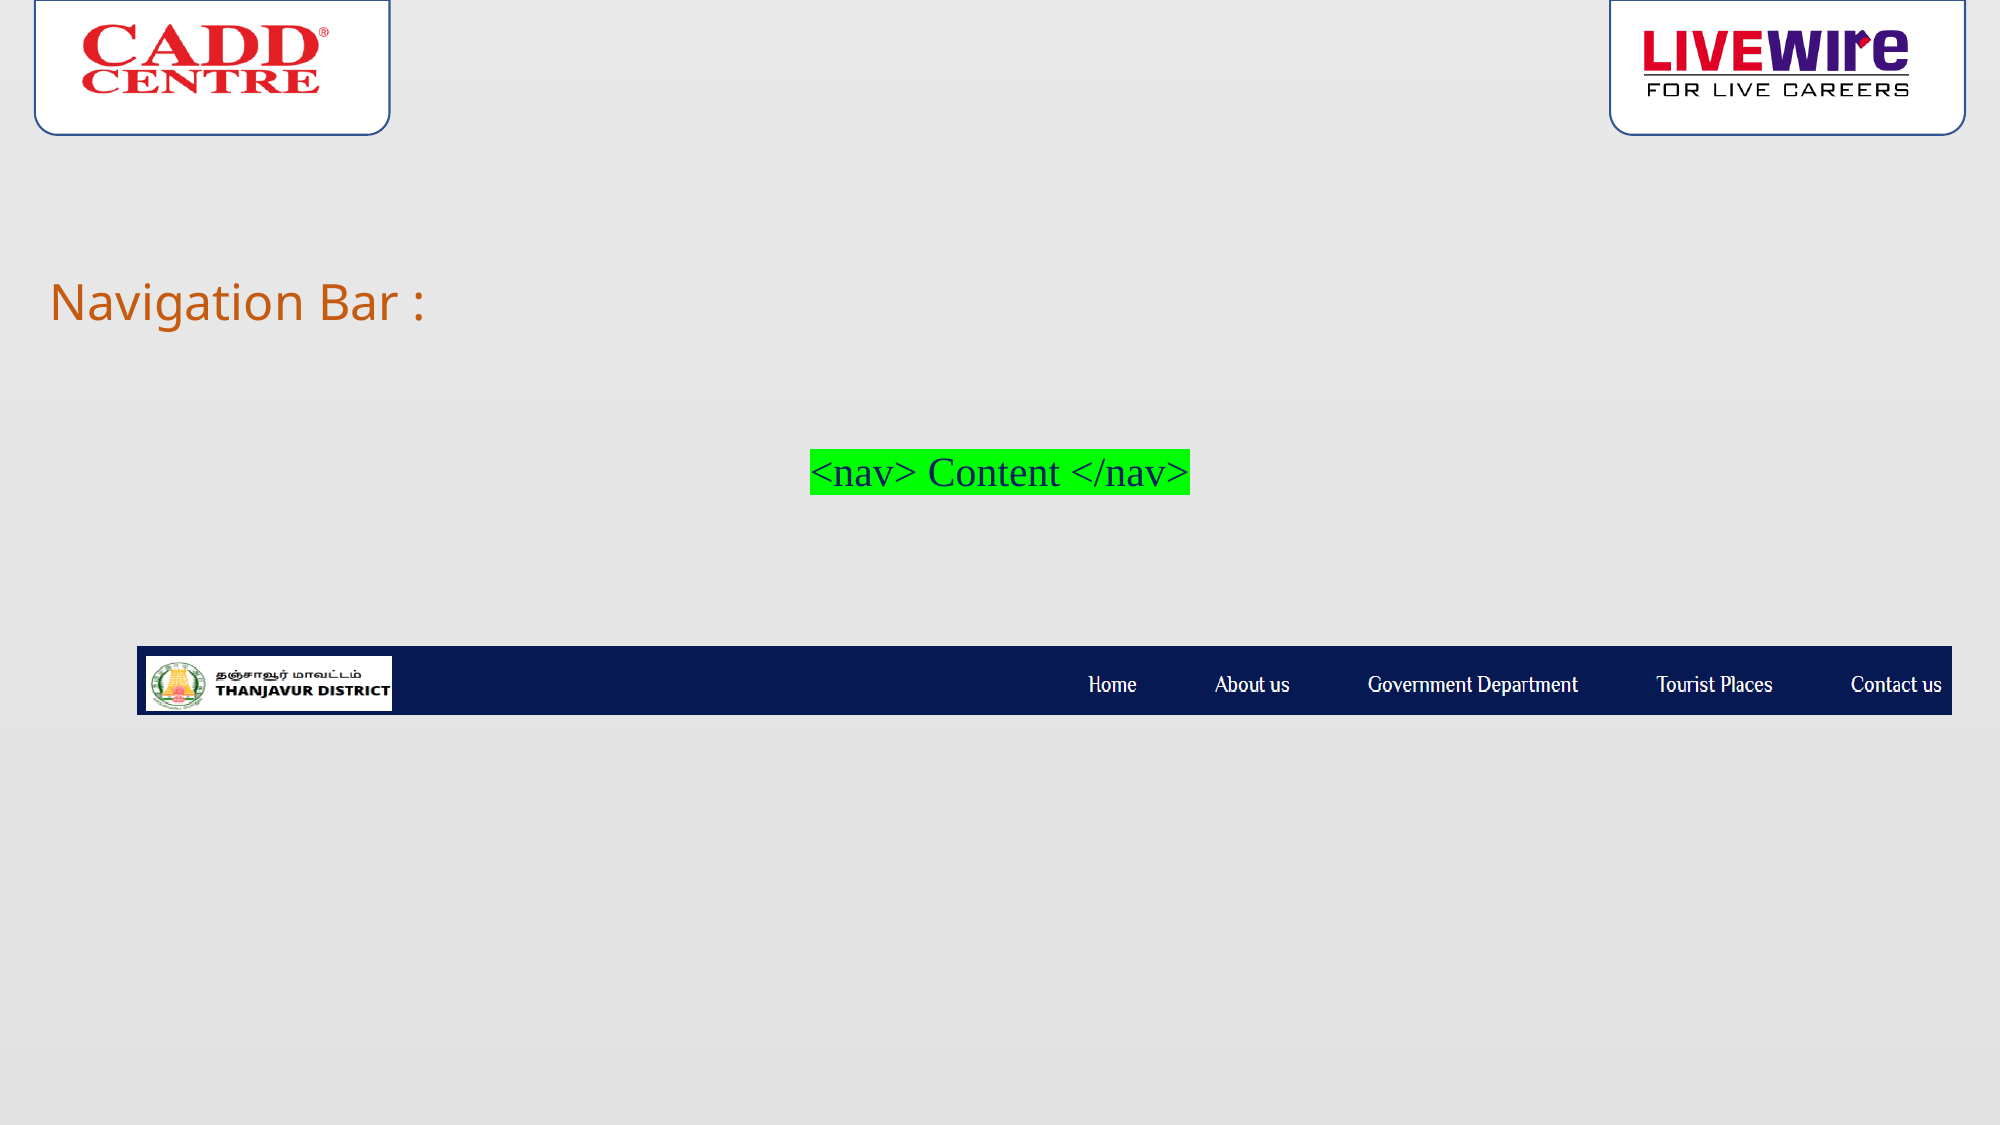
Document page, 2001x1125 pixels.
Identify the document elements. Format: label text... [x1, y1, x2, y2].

text_box [1609, 0, 1967, 137]
picture [1644, 29, 1909, 97]
text_box <nav> Content </nav> [791, 437, 1209, 547]
text_box Navigation Bar : [34, 263, 513, 338]
text_box [33, 0, 391, 137]
picture [137, 646, 1952, 715]
picture [77, 22, 333, 104]
